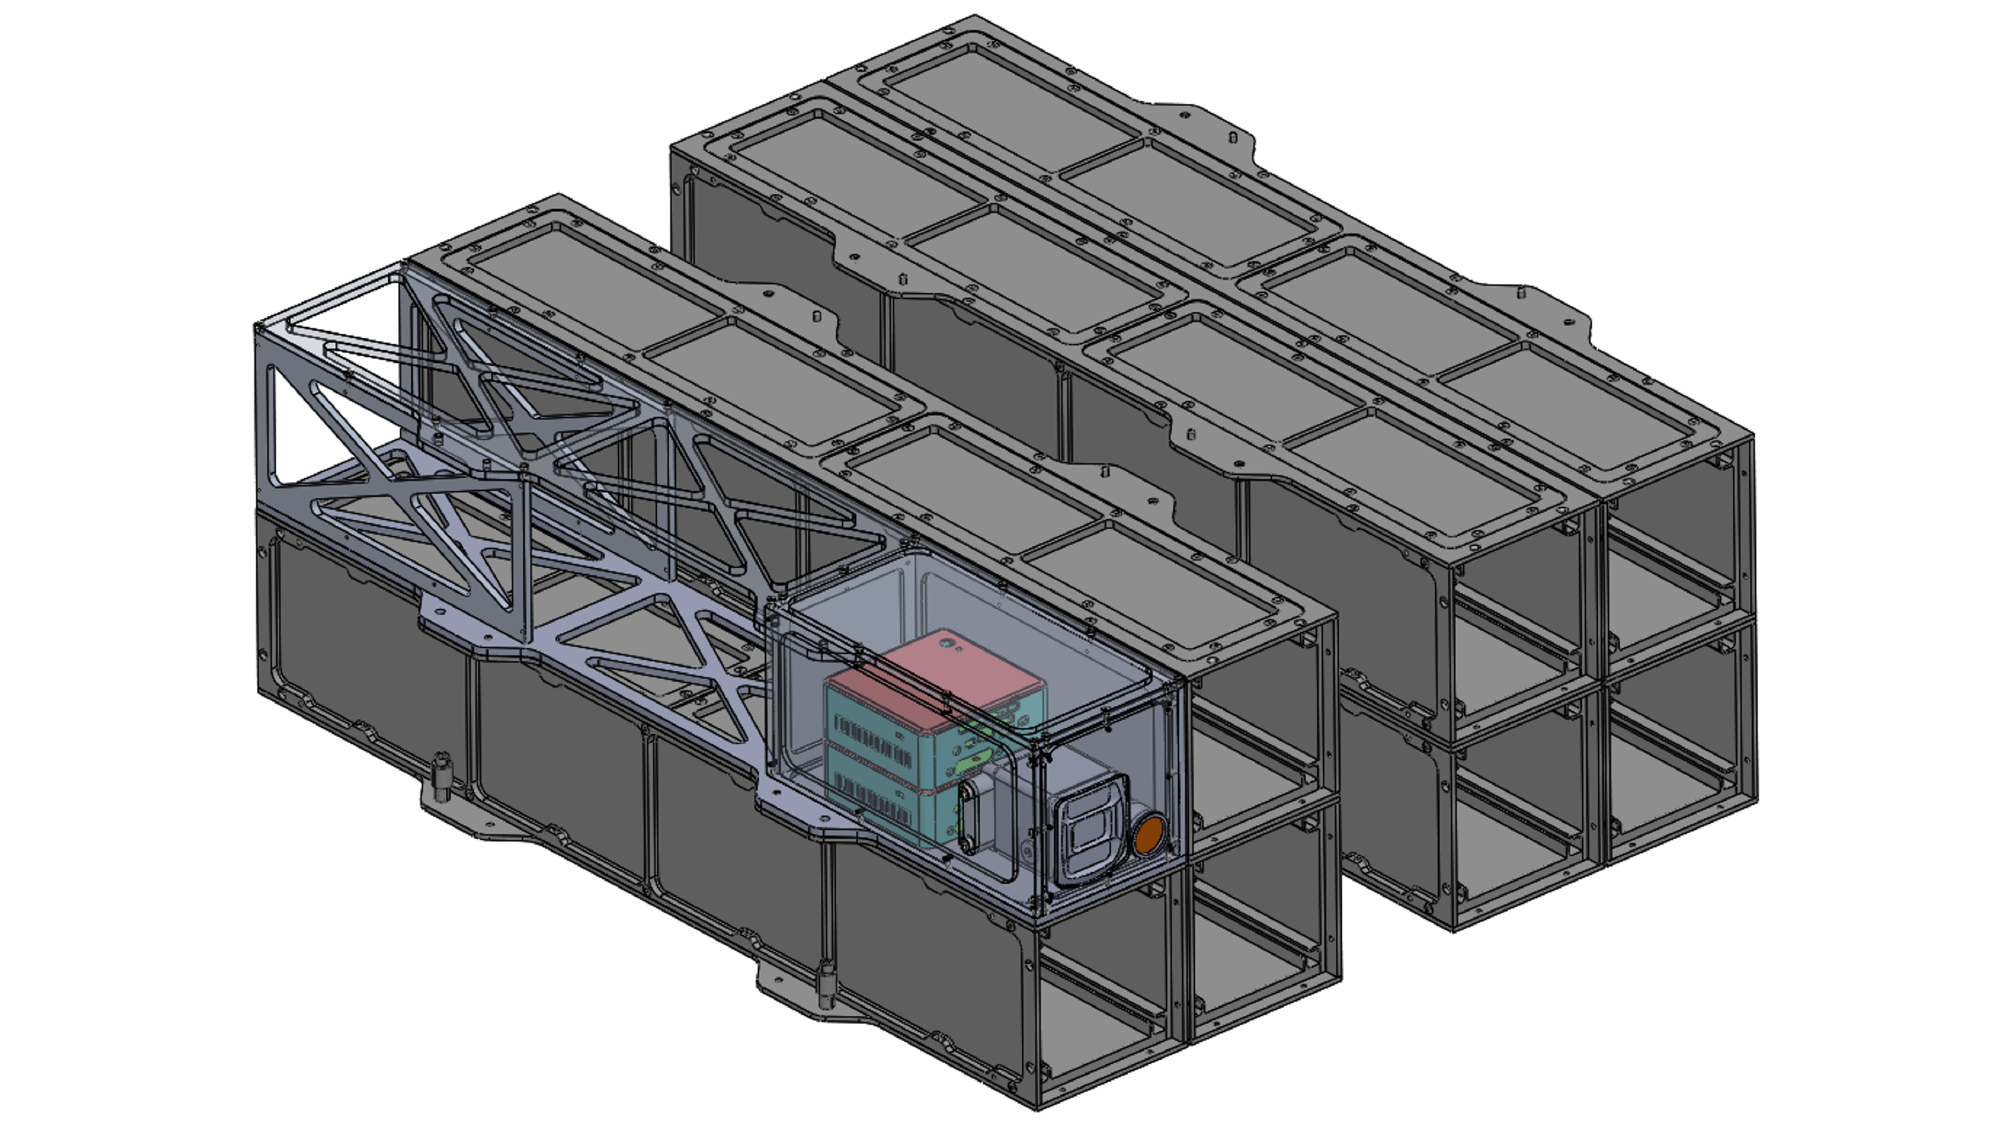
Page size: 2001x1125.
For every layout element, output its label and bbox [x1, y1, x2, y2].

picture [225, 0, 1775, 1125]
